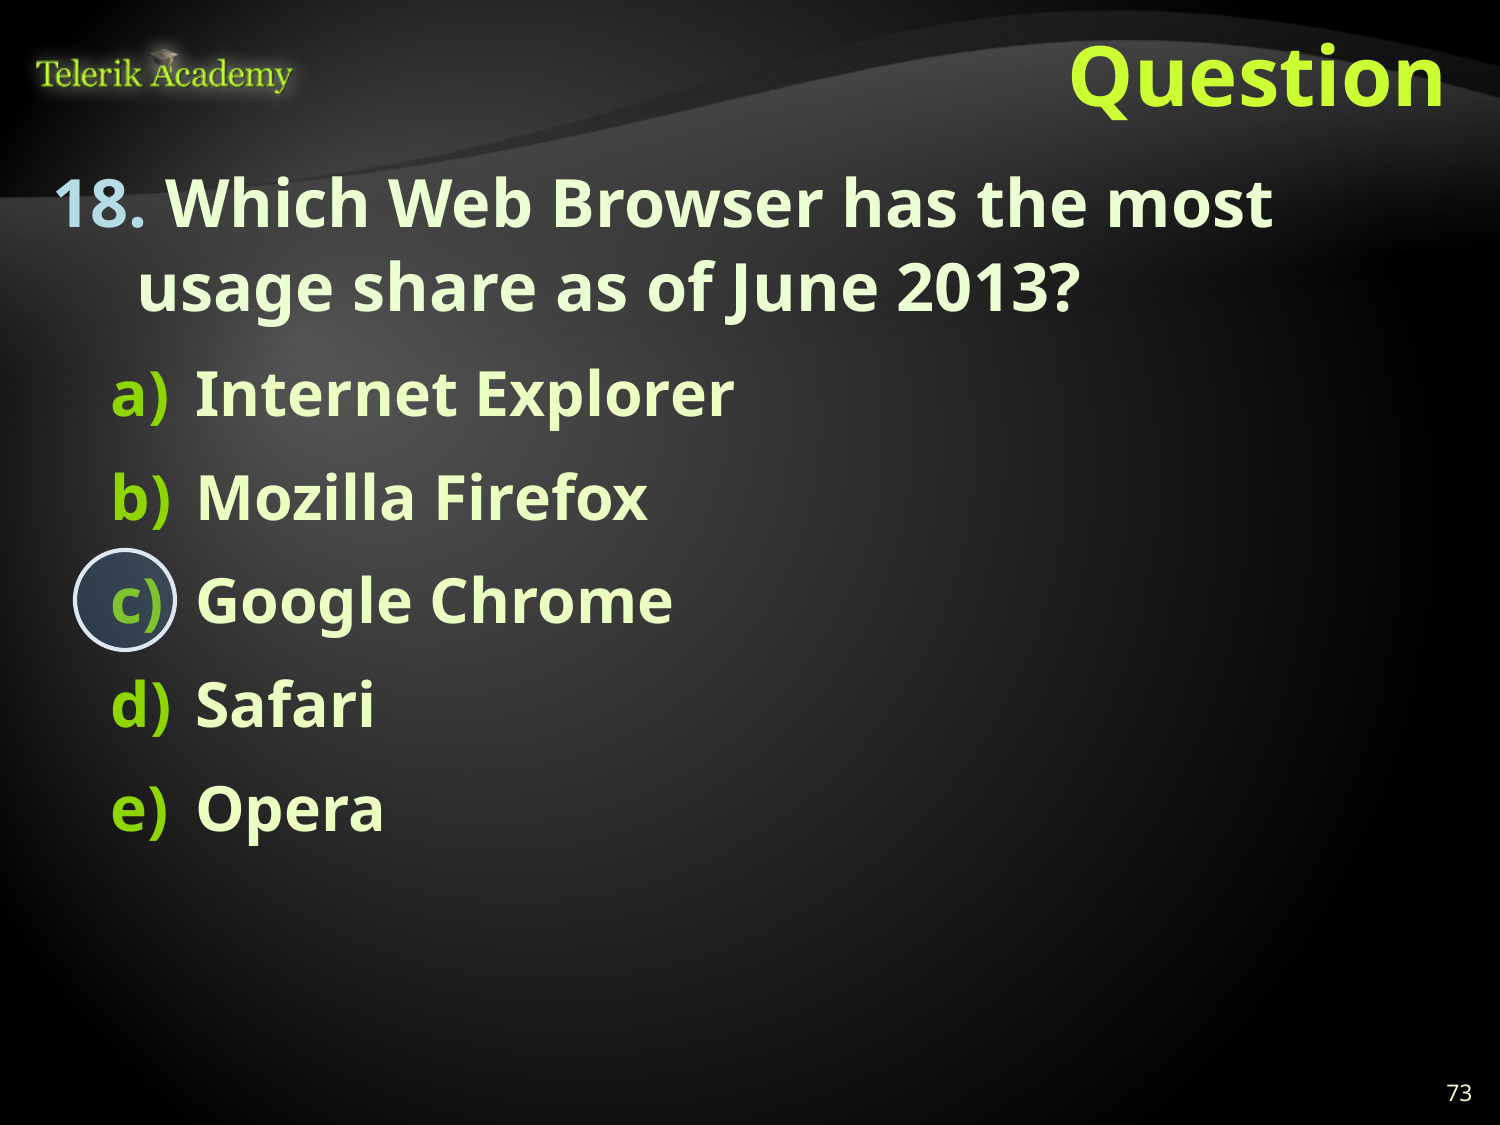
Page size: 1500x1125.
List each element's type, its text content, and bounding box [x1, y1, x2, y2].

text_box [72, 547, 178, 653]
slide_number 73 [1412, 1074, 1488, 1113]
title Question [300, 12, 1463, 149]
picture [0, 0, 1500, 1125]
list Which Web Browser has the most usage share as of June 2013? Internet Explorer Mozilla Firefox Google Chrome Safari Opera [37, 149, 1463, 1075]
